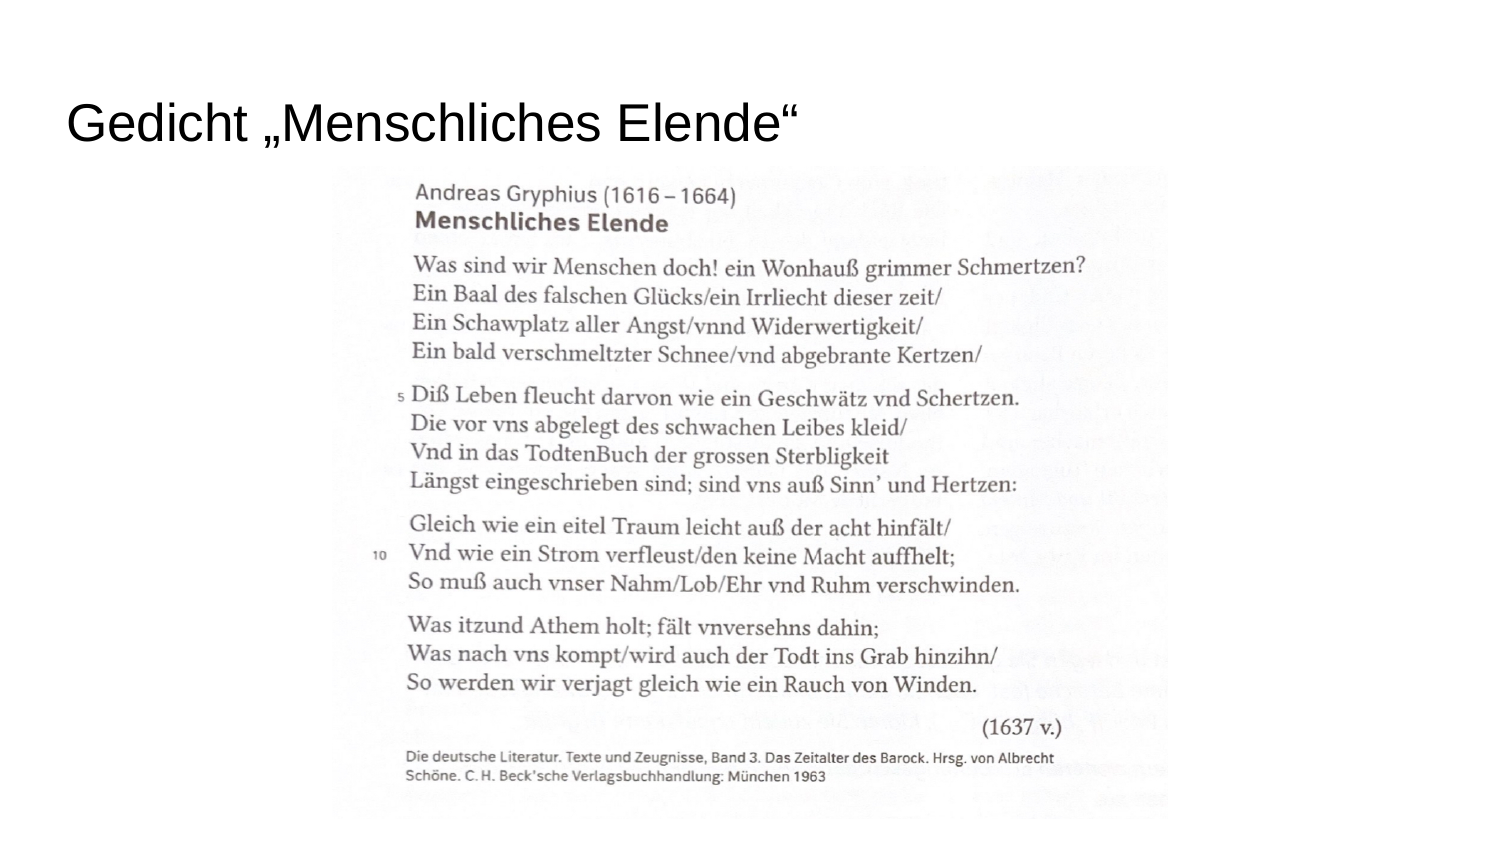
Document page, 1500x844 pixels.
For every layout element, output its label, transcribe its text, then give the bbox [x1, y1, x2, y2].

picture [332, 166, 1168, 819]
title Gedicht „Menschliches Elende“ [51, 72, 1449, 167]
